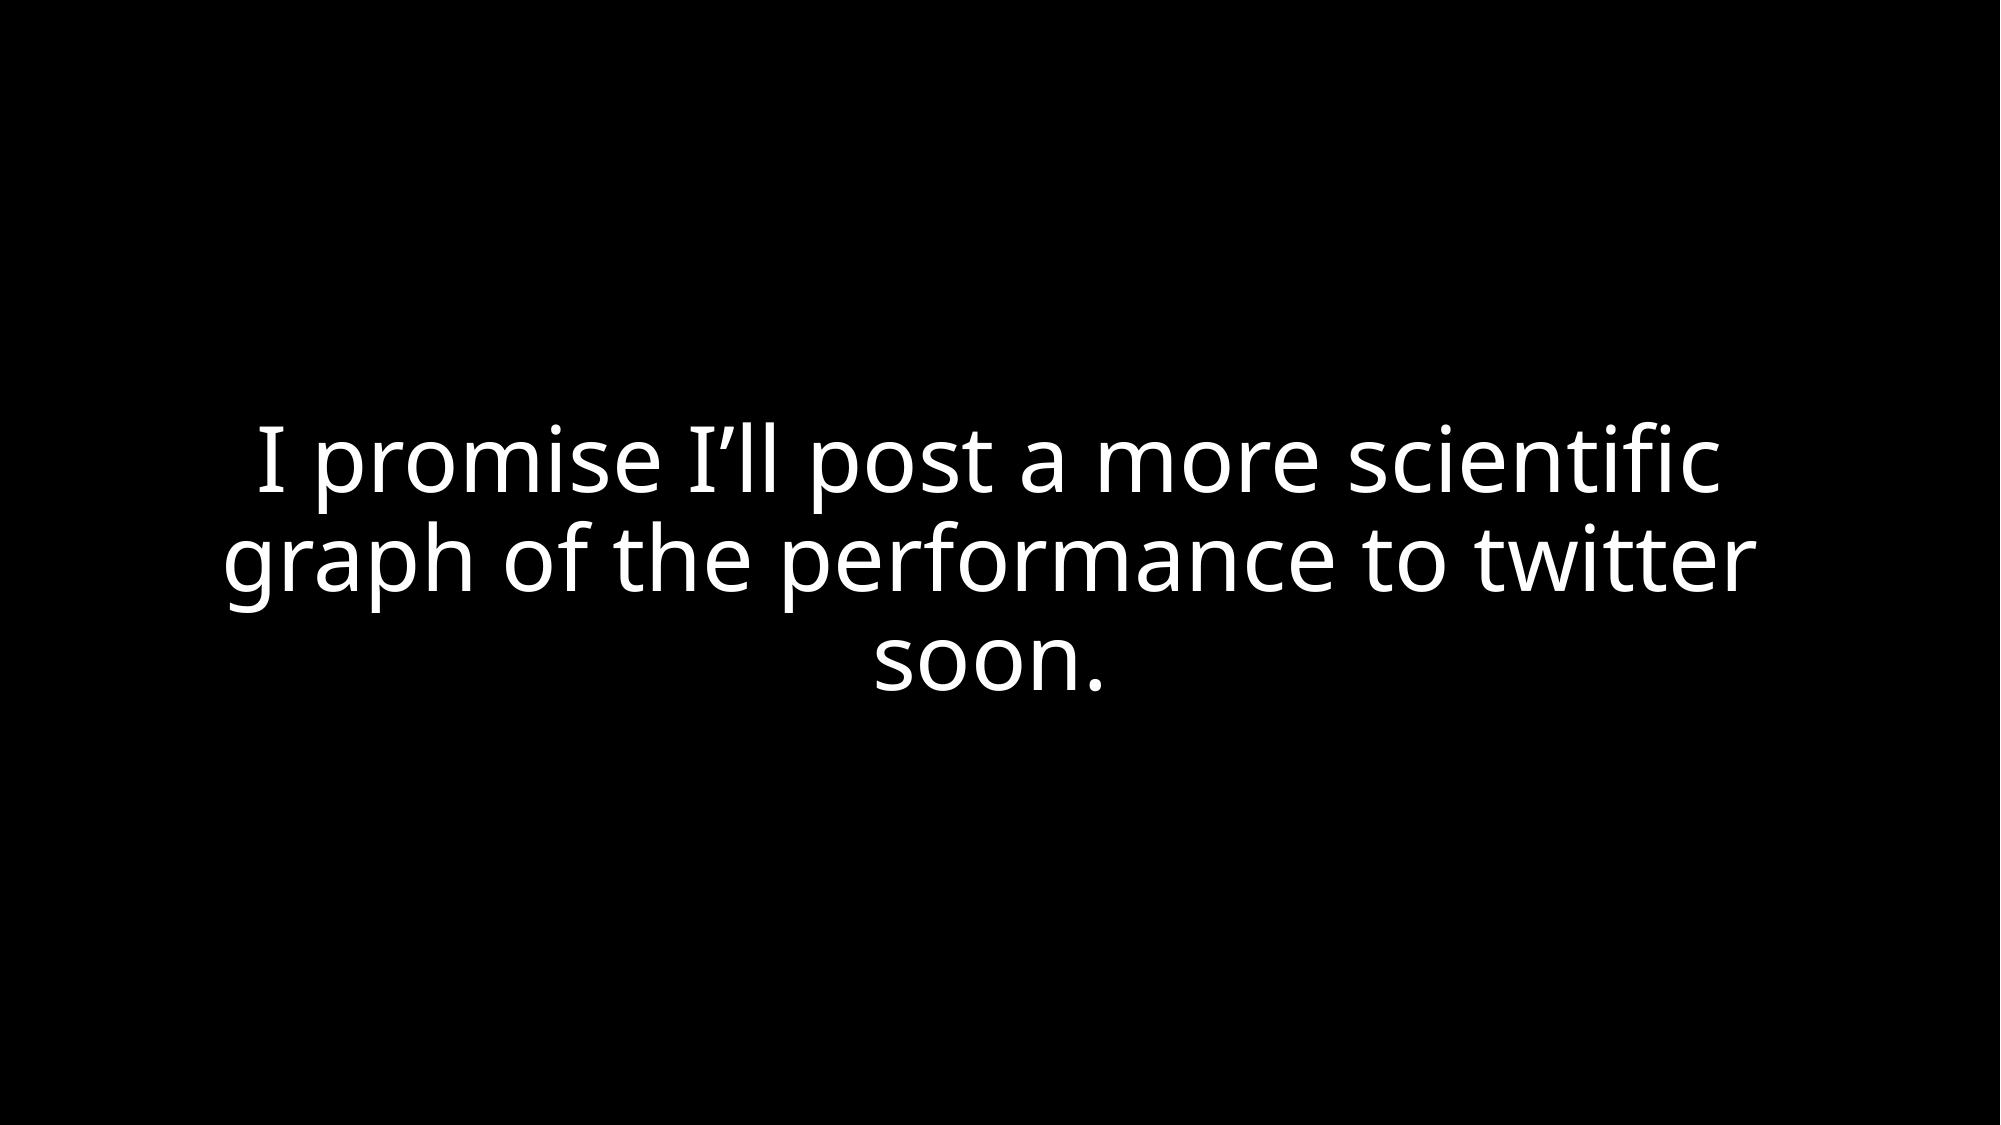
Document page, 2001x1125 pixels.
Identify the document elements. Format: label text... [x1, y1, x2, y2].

title I promise I’ll post a more scientific graph of the performance to twitter soon. [127, 453, 1853, 671]
